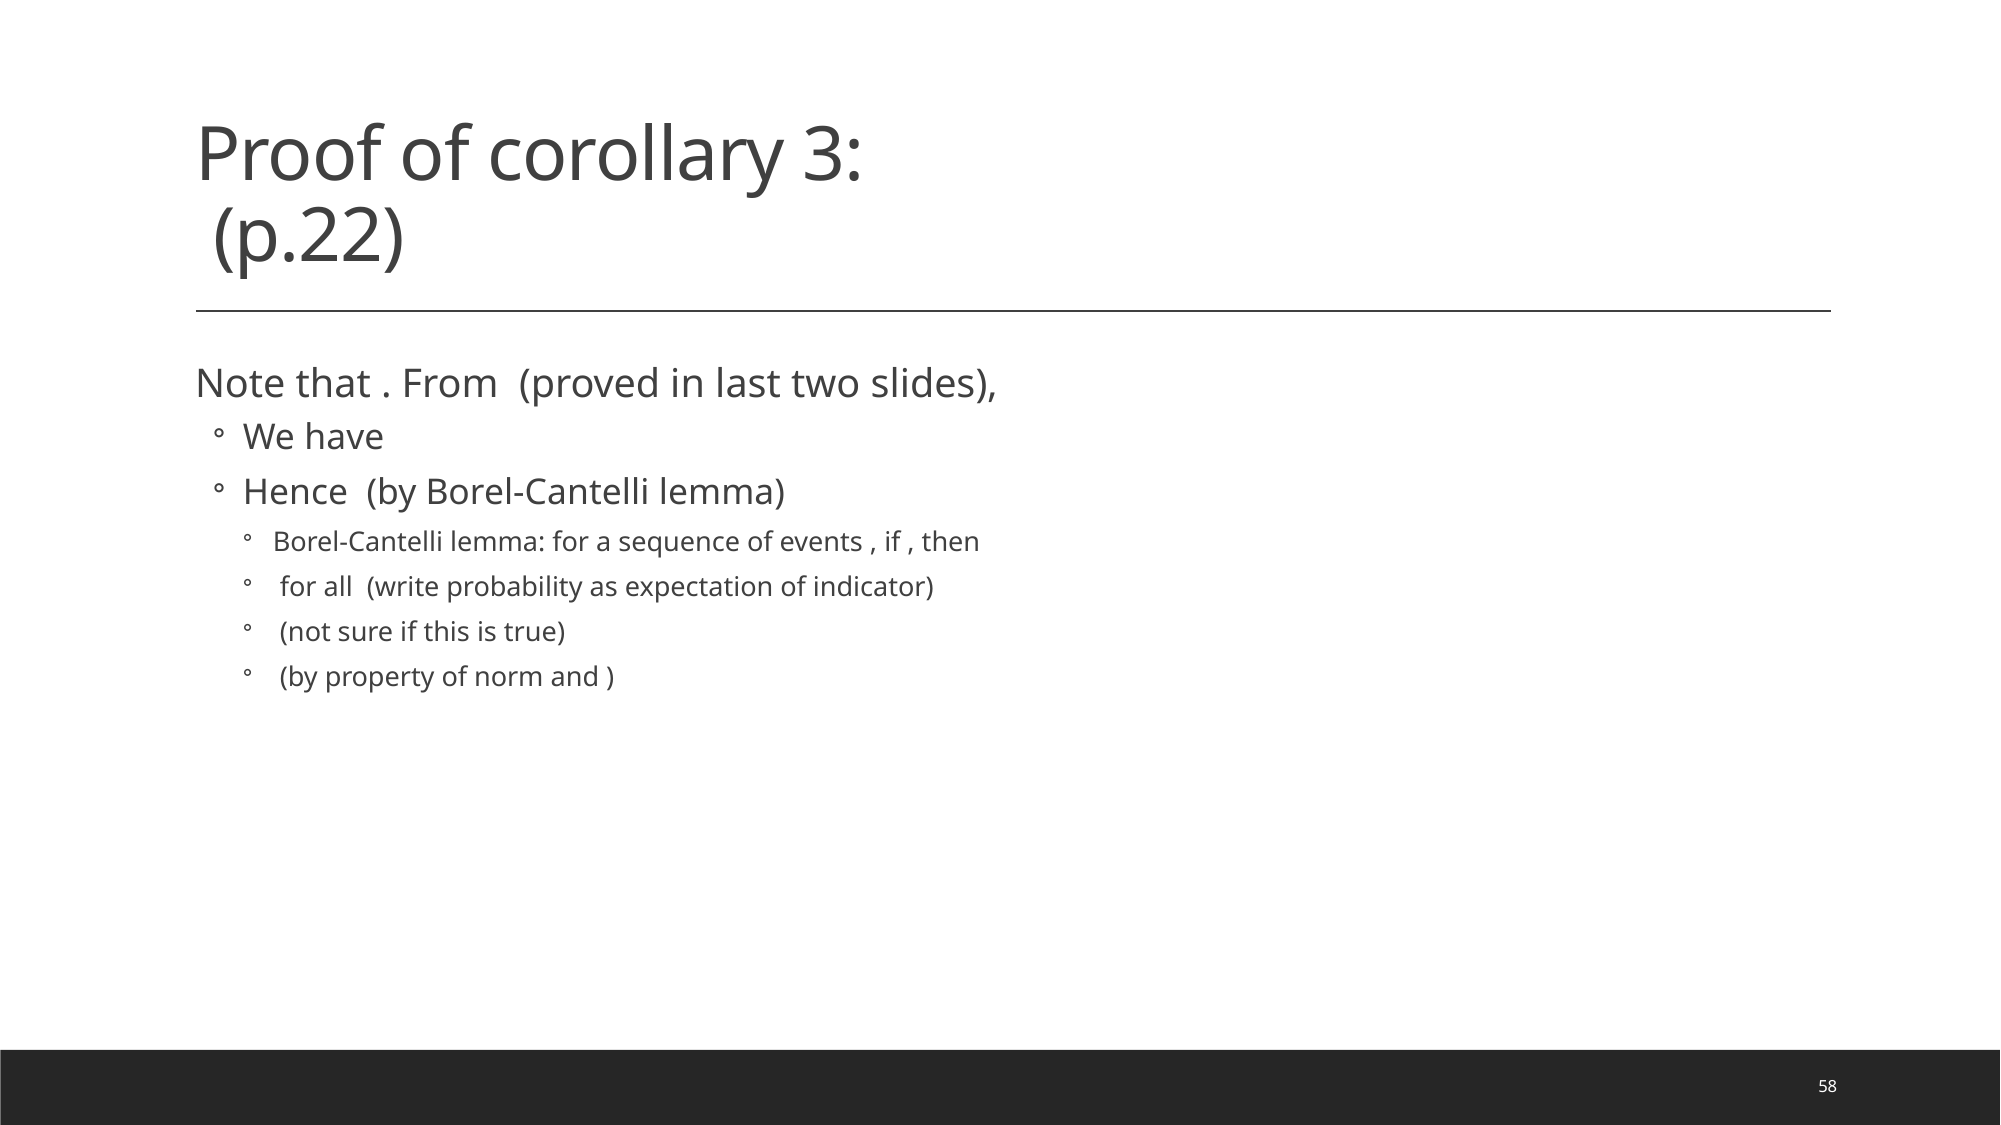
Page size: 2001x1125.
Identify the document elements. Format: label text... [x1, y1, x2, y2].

slide_number 58 [1803, 1057, 1932, 1118]
